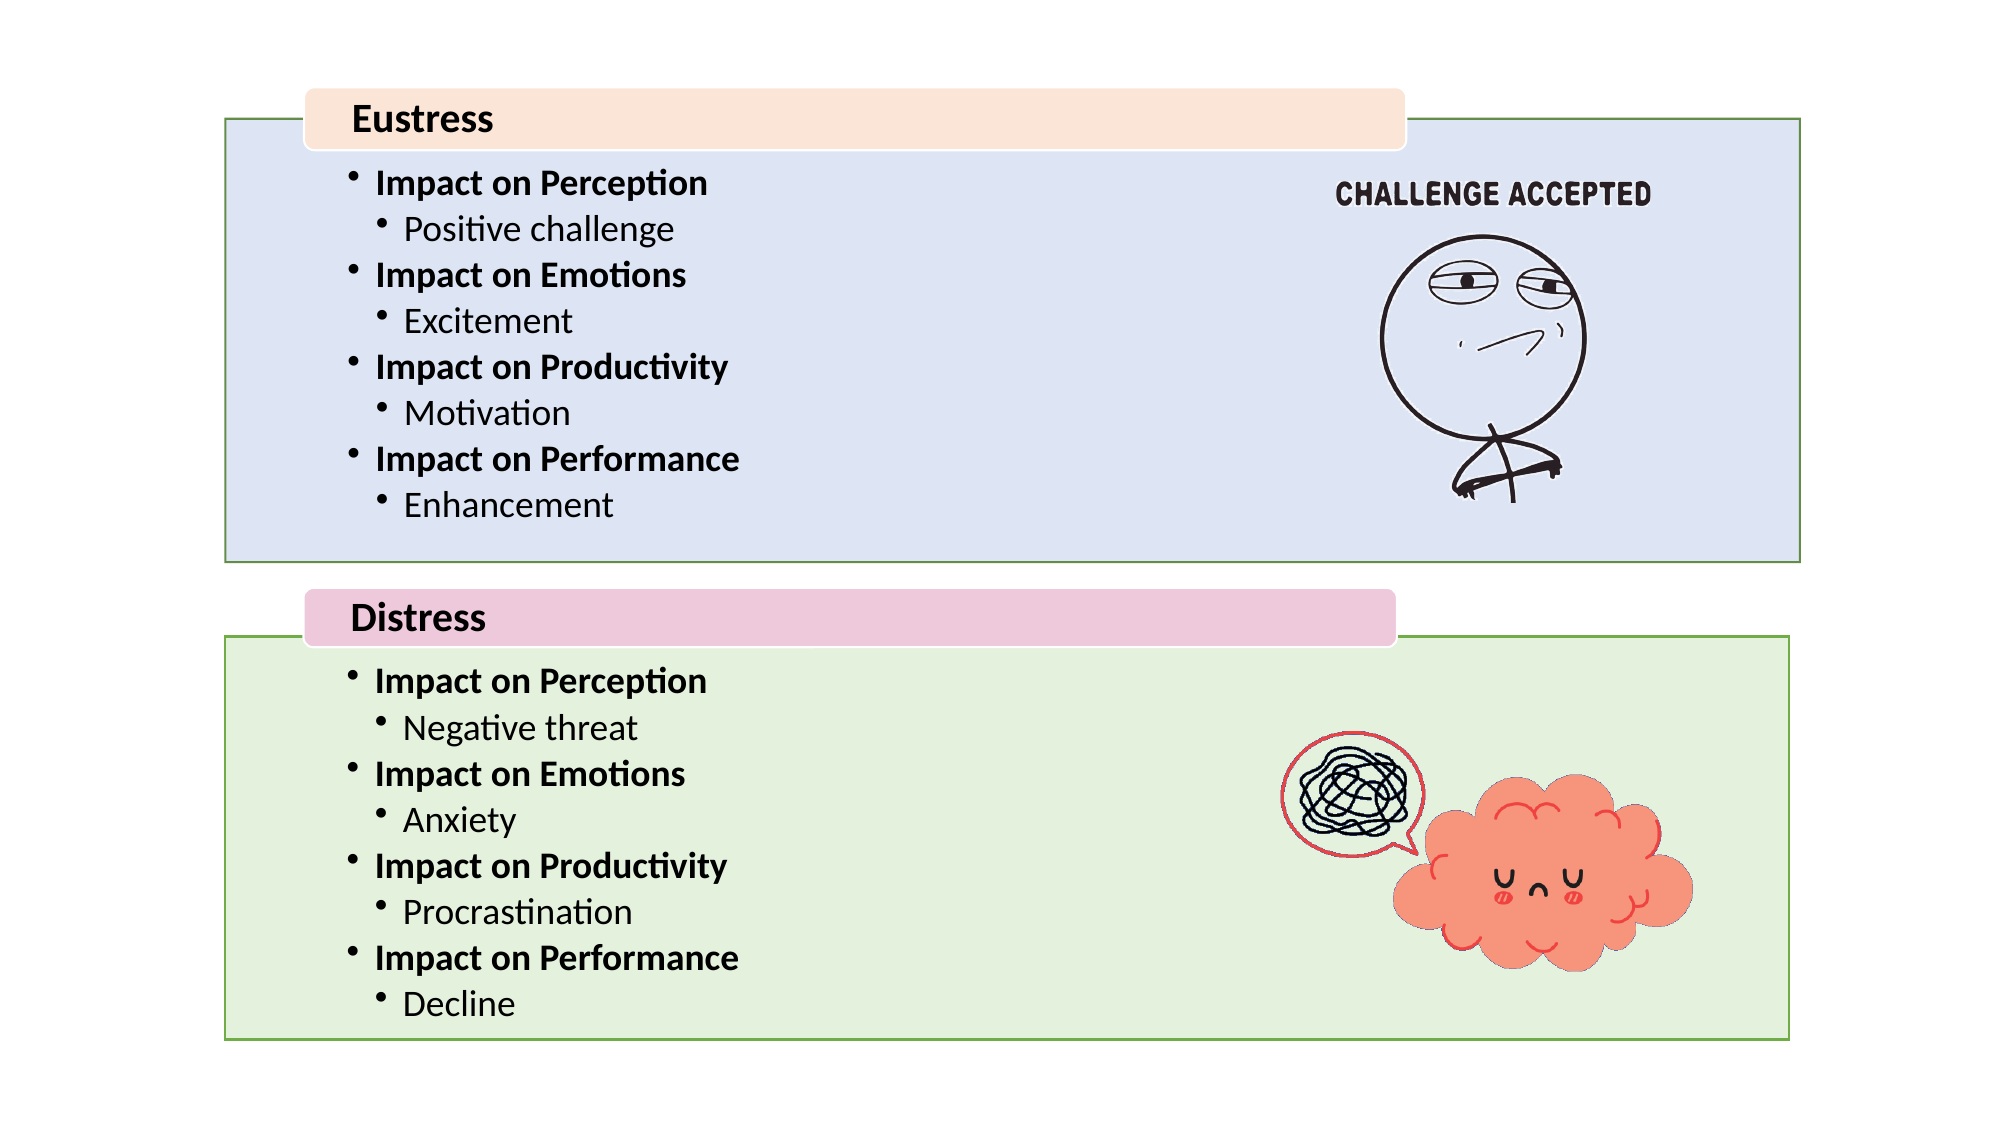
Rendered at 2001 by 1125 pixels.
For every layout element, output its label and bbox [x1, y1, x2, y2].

text_box [225, 587, 1789, 1040]
picture [1183, 718, 1790, 984]
picture [1336, 181, 1651, 503]
text_box [225, 86, 1800, 564]
